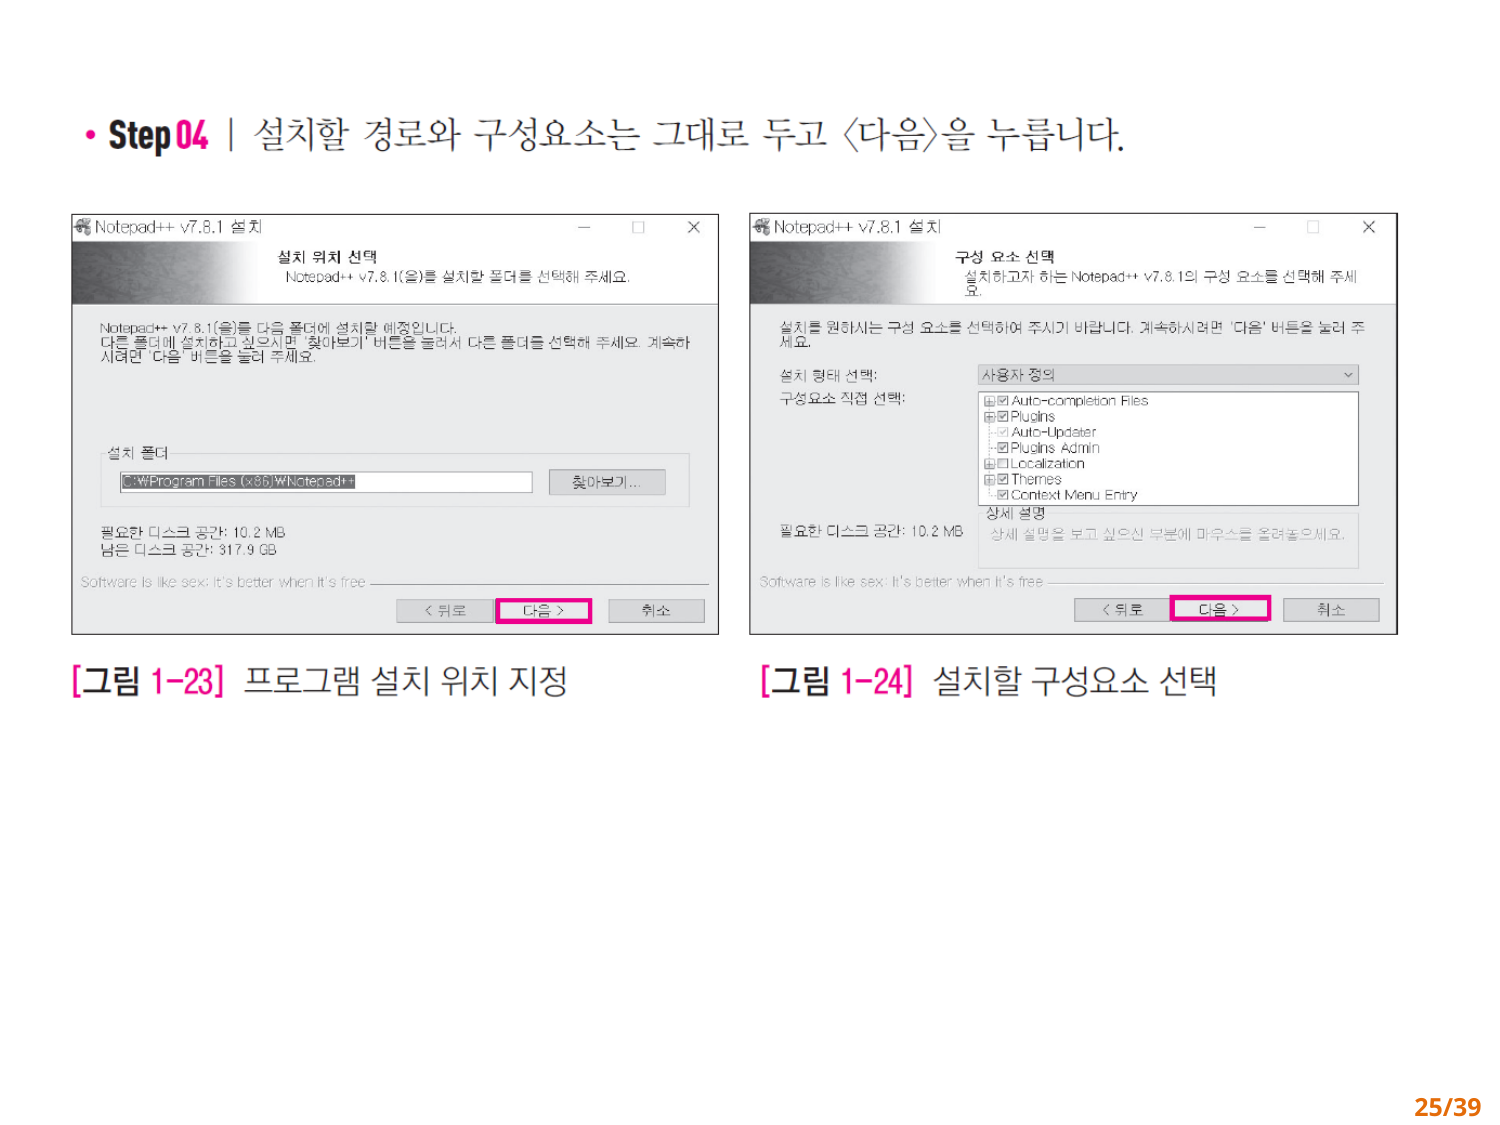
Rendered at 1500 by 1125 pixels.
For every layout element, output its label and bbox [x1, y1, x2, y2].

picture [40, 96, 1436, 716]
